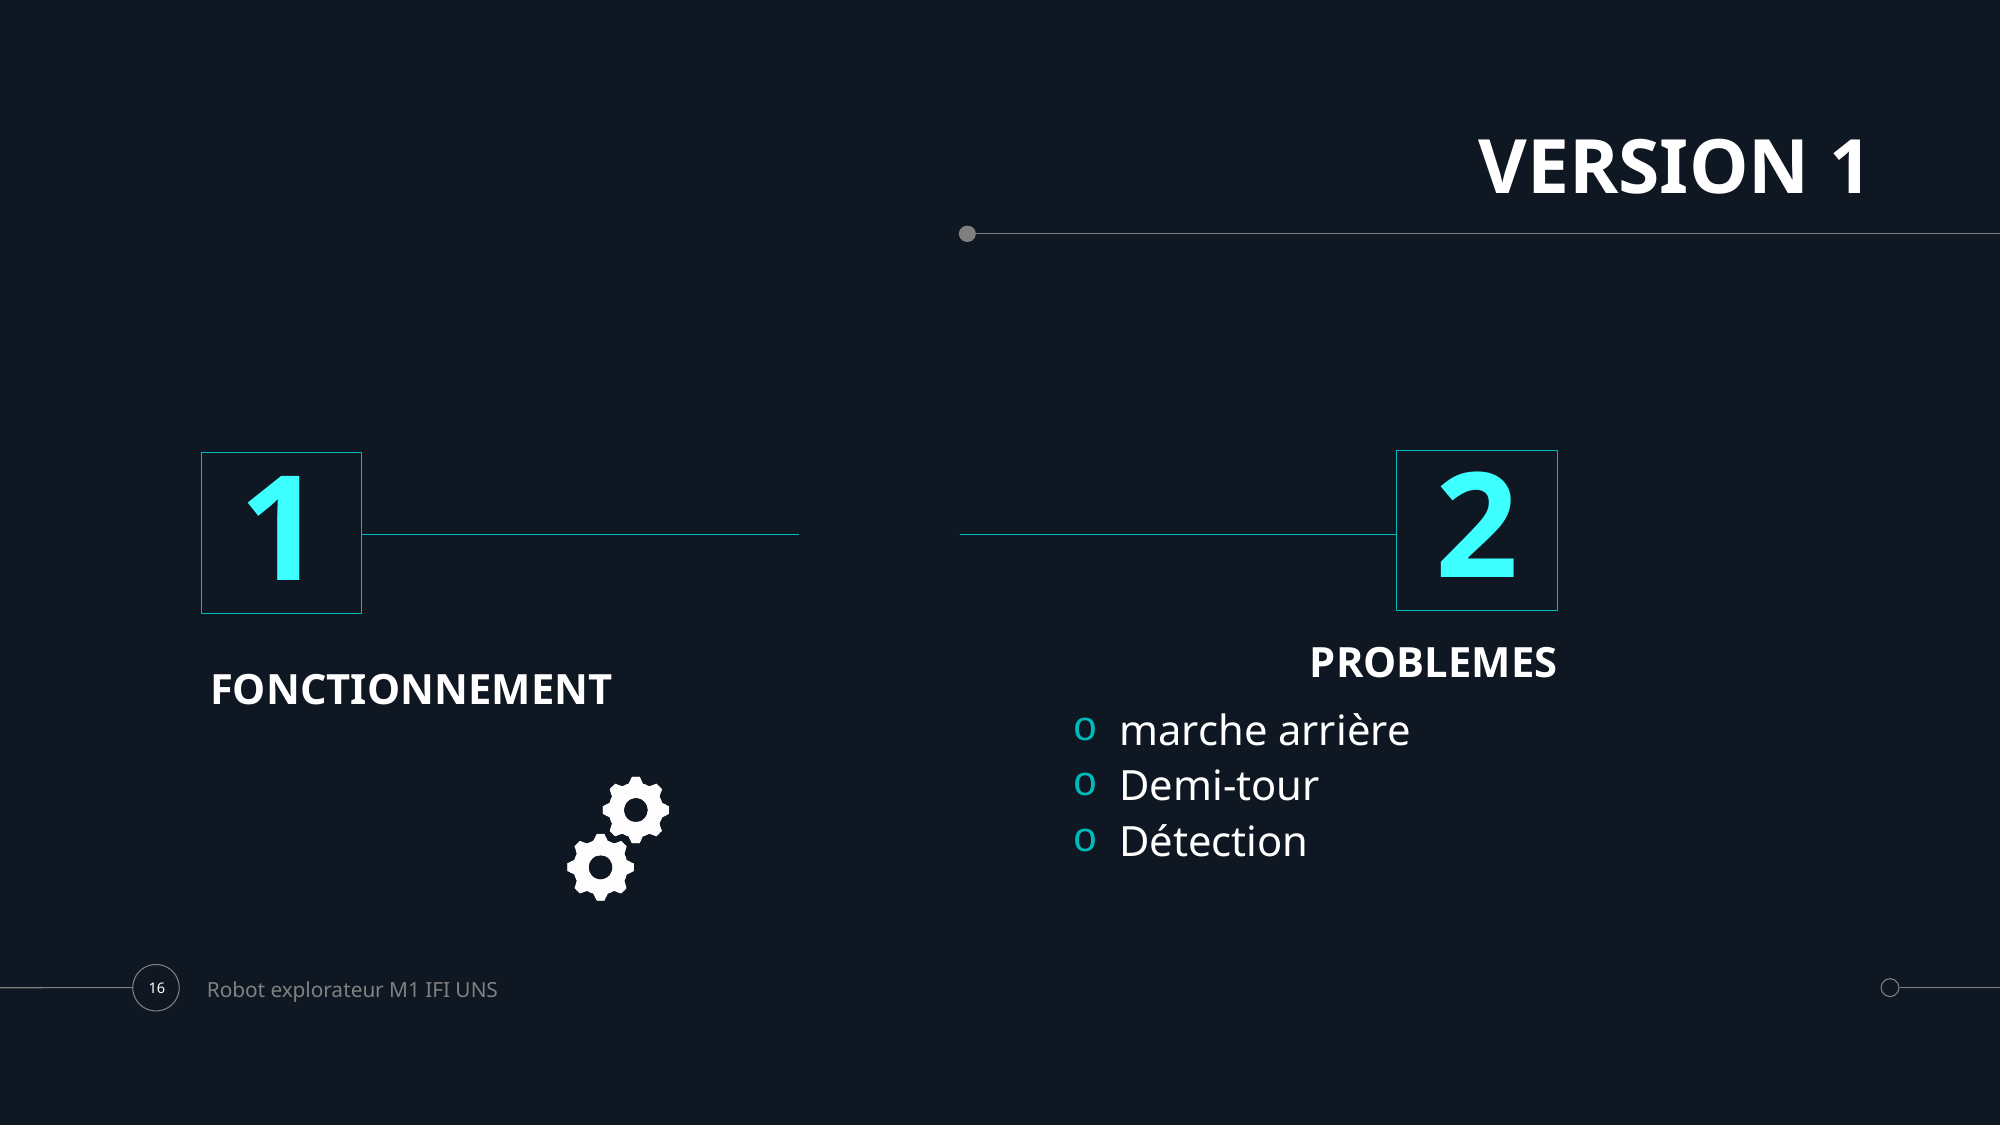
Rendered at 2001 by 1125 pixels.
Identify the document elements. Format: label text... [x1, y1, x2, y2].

slide_number 16 [127, 964, 186, 1014]
list marche arrière Demi-tour Détection [997, 709, 1790, 996]
footer Robot explorateur M1 IFI UNS [191, 964, 671, 1014]
list 1 [201, 452, 362, 614]
list FONCTIONNEMENT [210, 659, 693, 714]
title VERSION 1 [837, 116, 1873, 210]
picture [542, 763, 693, 914]
list 2 [1396, 450, 1558, 611]
list PROBLEMES [1074, 632, 1558, 687]
